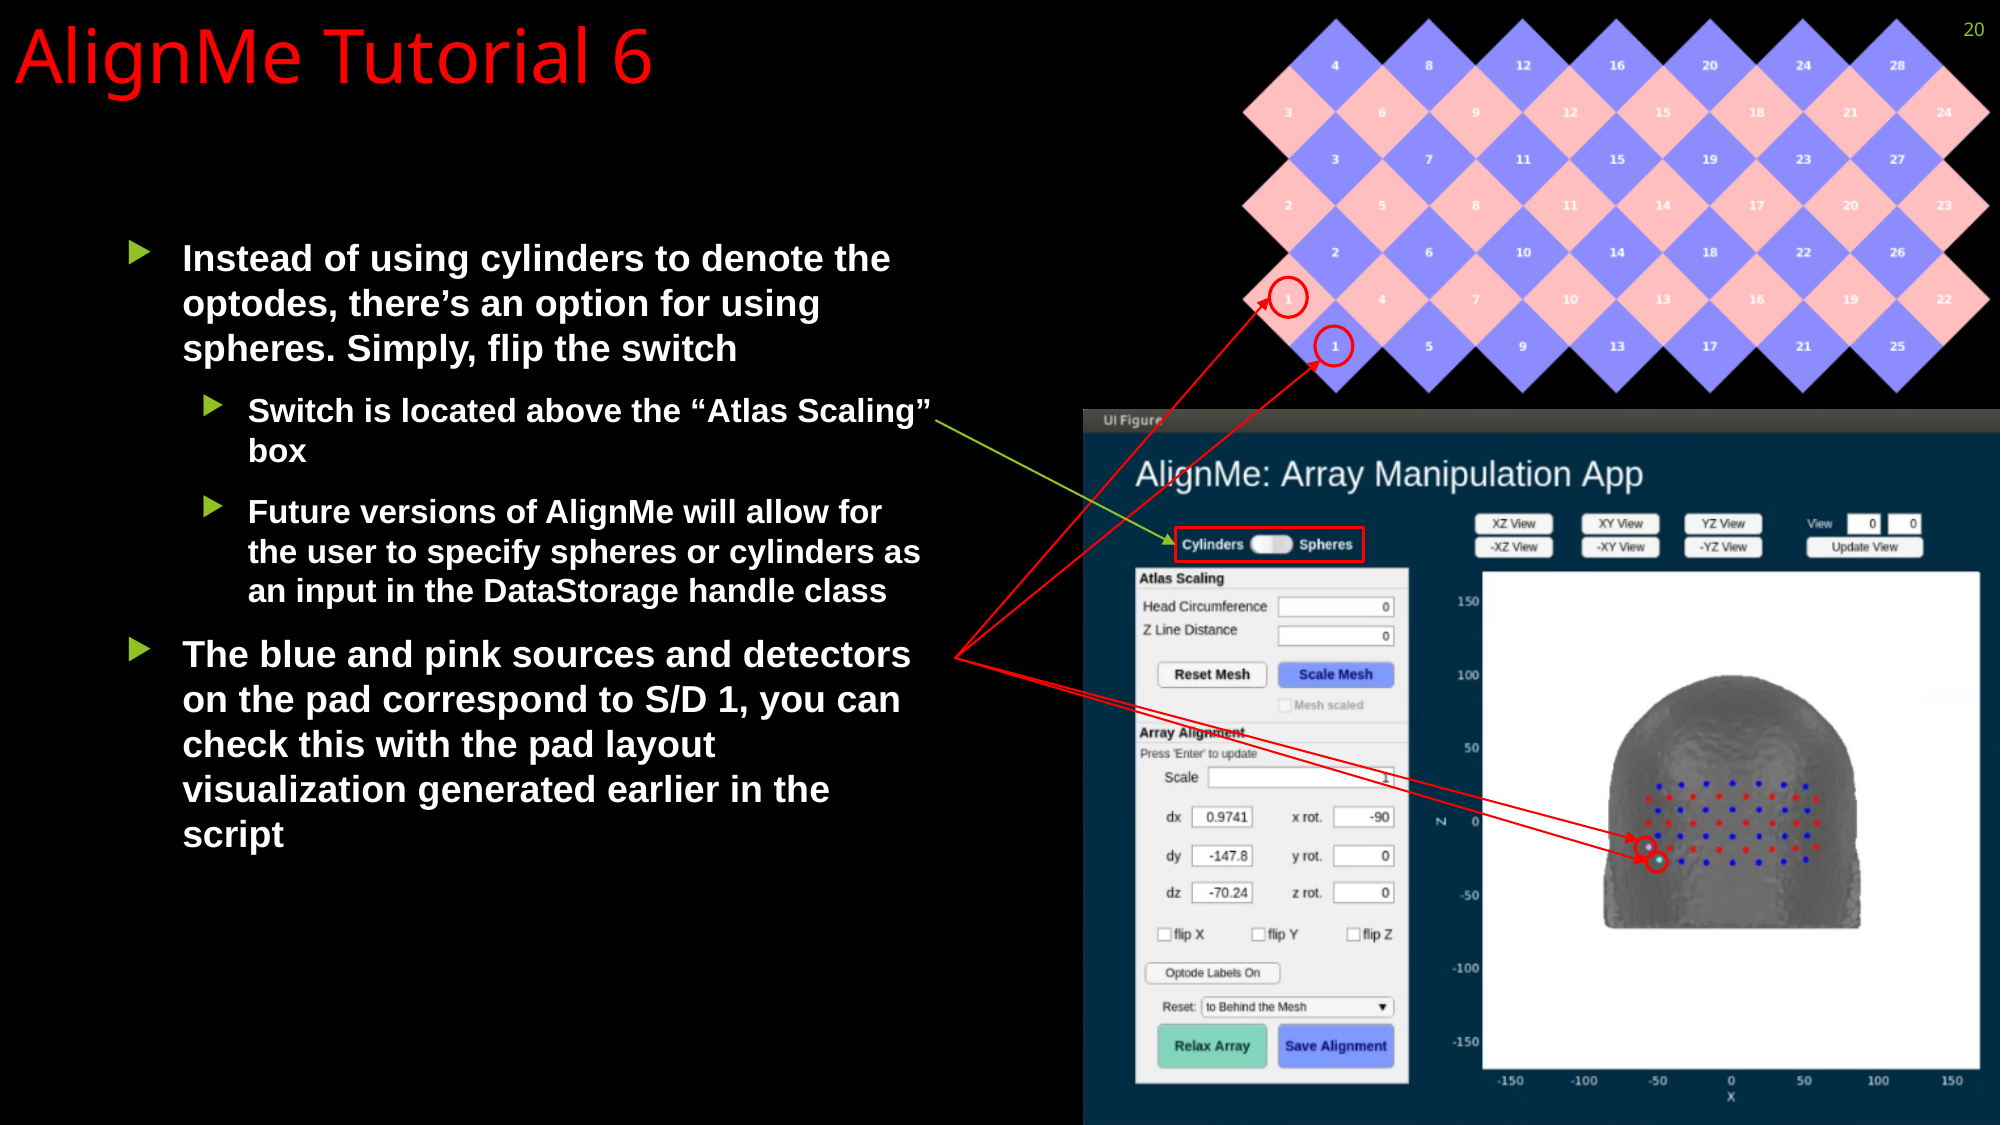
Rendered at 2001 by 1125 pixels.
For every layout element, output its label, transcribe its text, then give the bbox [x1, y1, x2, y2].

title AlignMe Tutorial 6 [0, 0, 1227, 218]
picture [1083, 0, 2000, 1125]
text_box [935, 419, 1176, 546]
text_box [954, 657, 1647, 863]
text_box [1275, 359, 1322, 655]
list Instead of using cylinders to denote the optodes, there’s an option for using spheres. Simply, flip the switch Switch is located above the “Atlas Scaling” box Future versions of AlignMe will allow for the user to specify spheres or cylinders as an input in the DataStorage handle class The blue and pink sources and detectors on the pad correspond to S/D 1, you can check this with the pad layout visualization generated earlier in the script [111, 226, 956, 999]
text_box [954, 296, 1270, 659]
